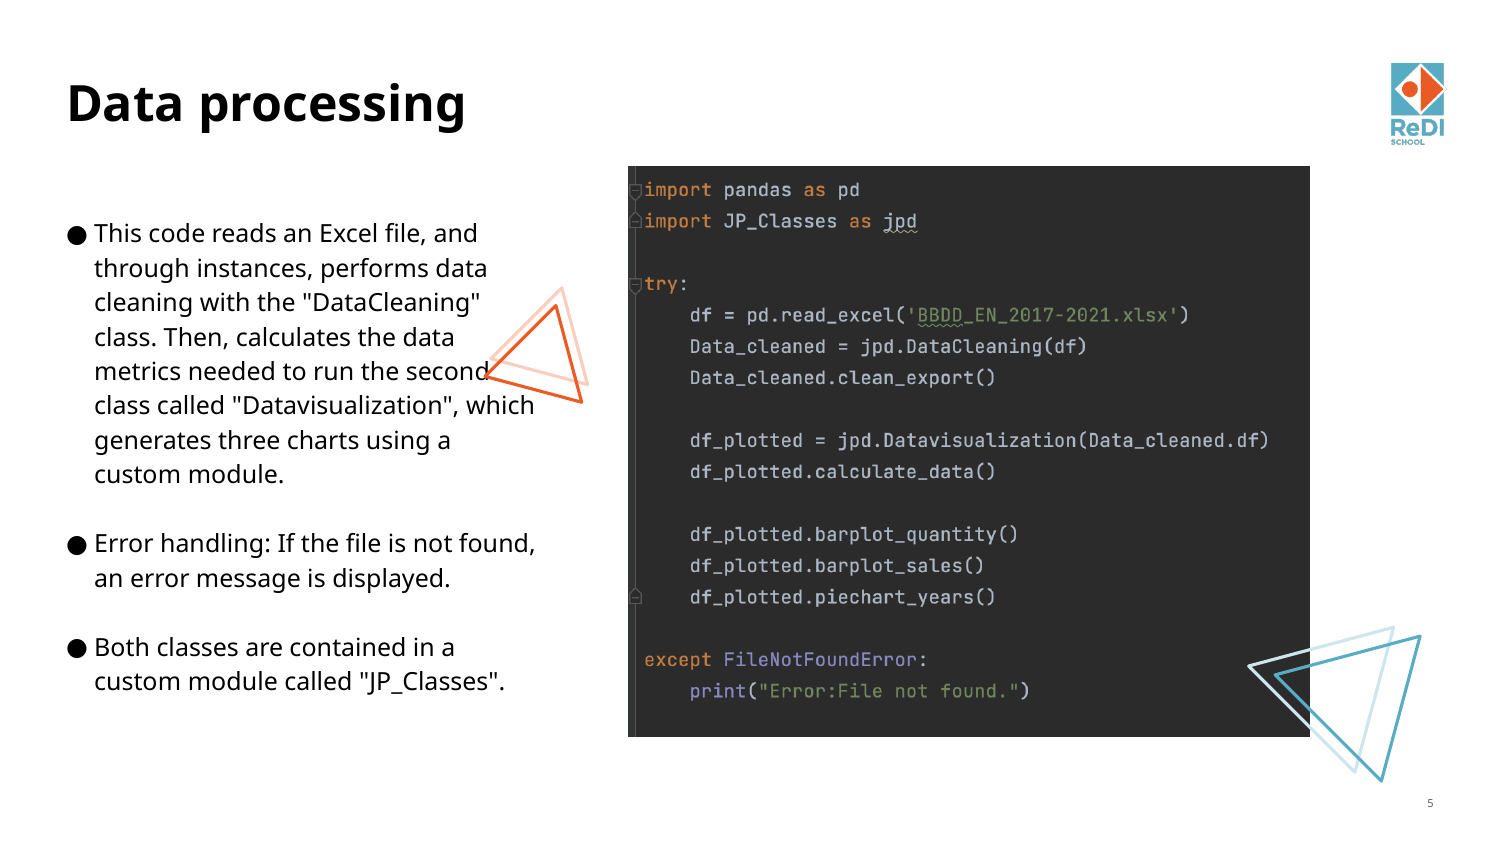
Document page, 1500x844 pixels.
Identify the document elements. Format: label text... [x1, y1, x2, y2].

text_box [1273, 606, 1449, 750]
picture [628, 166, 1310, 737]
picture [1391, 63, 1447, 145]
list This code reads an Excel file, and through instances, performs data cleaning with the "DataCleaning" class. Then, calculates the data metrics needed to run the second class called "Datavisualization", which generates three charts using a custom module. Error handling: If the file is not found, an error message is displayed. Both classes are contained in a custom module called "JP_Classes". [51, 198, 559, 765]
slide_number 5 [1388, 781, 1449, 827]
title Data processing [51, 56, 512, 198]
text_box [495, 315, 613, 411]
